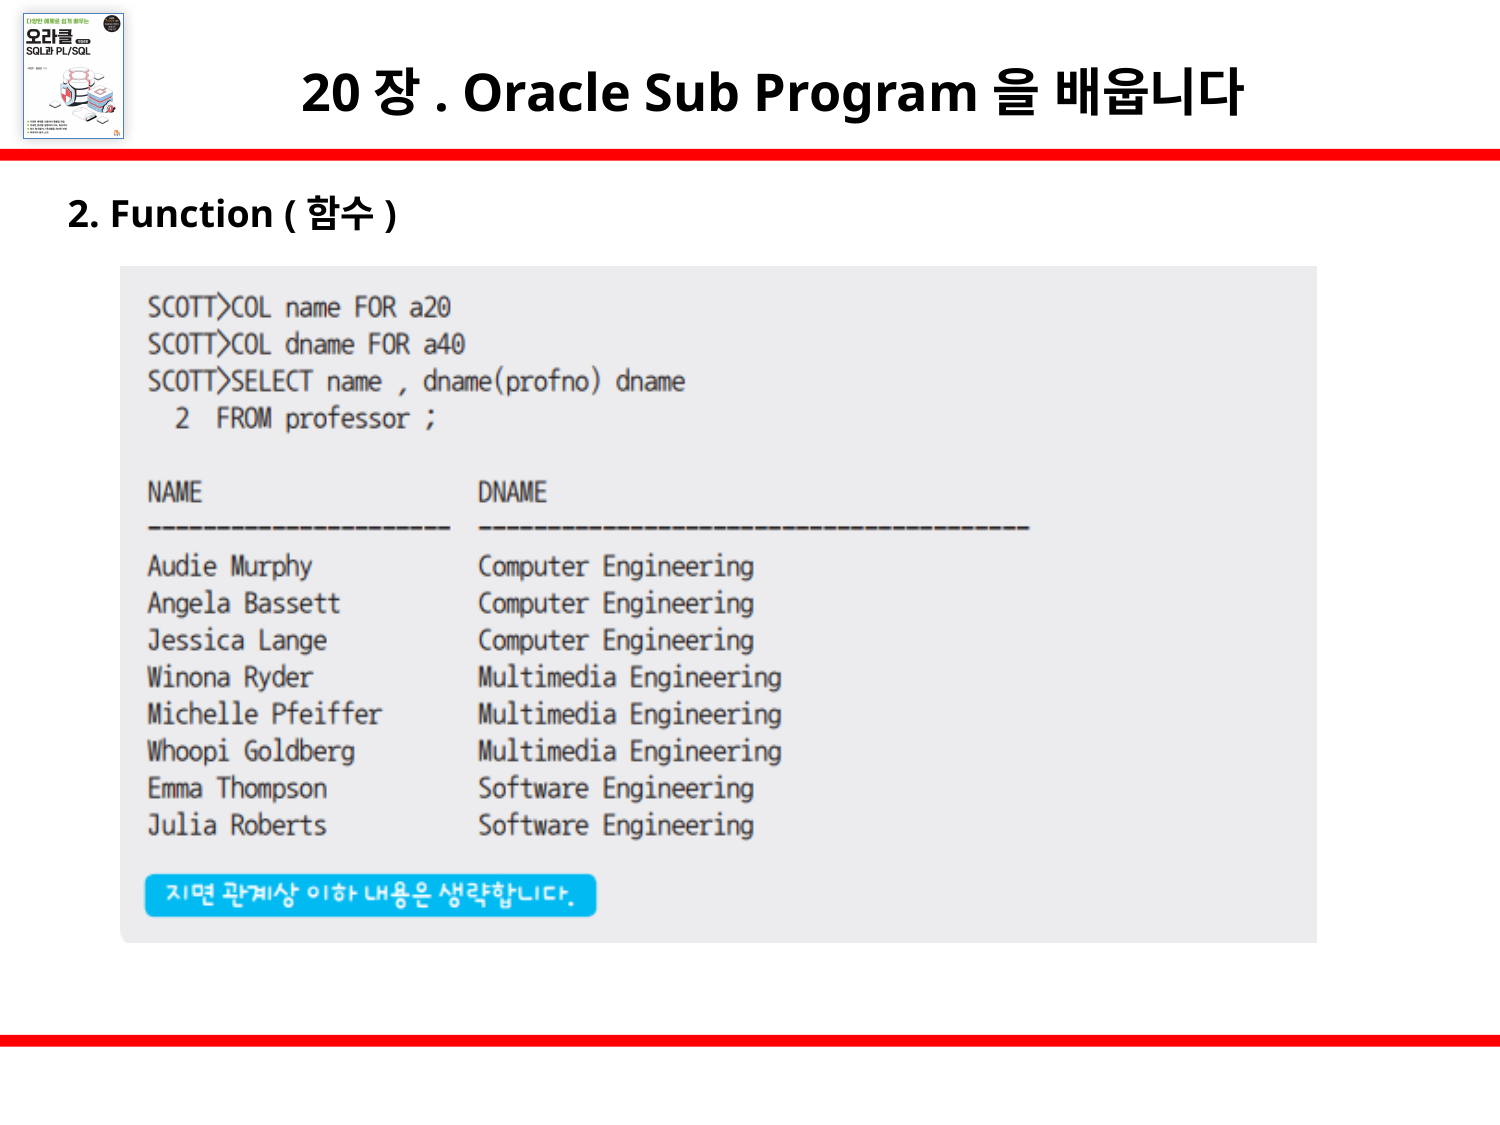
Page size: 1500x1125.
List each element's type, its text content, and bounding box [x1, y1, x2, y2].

text_box [0, 1033, 1500, 1049]
picture [120, 266, 1317, 943]
text_box 20장. Oracle Sub Program을 배웁니다 [204, 0, 1343, 151]
text_box 2. Function (함수) [51, 169, 1236, 256]
picture [23, 13, 125, 140]
text_box [0, 147, 1500, 163]
